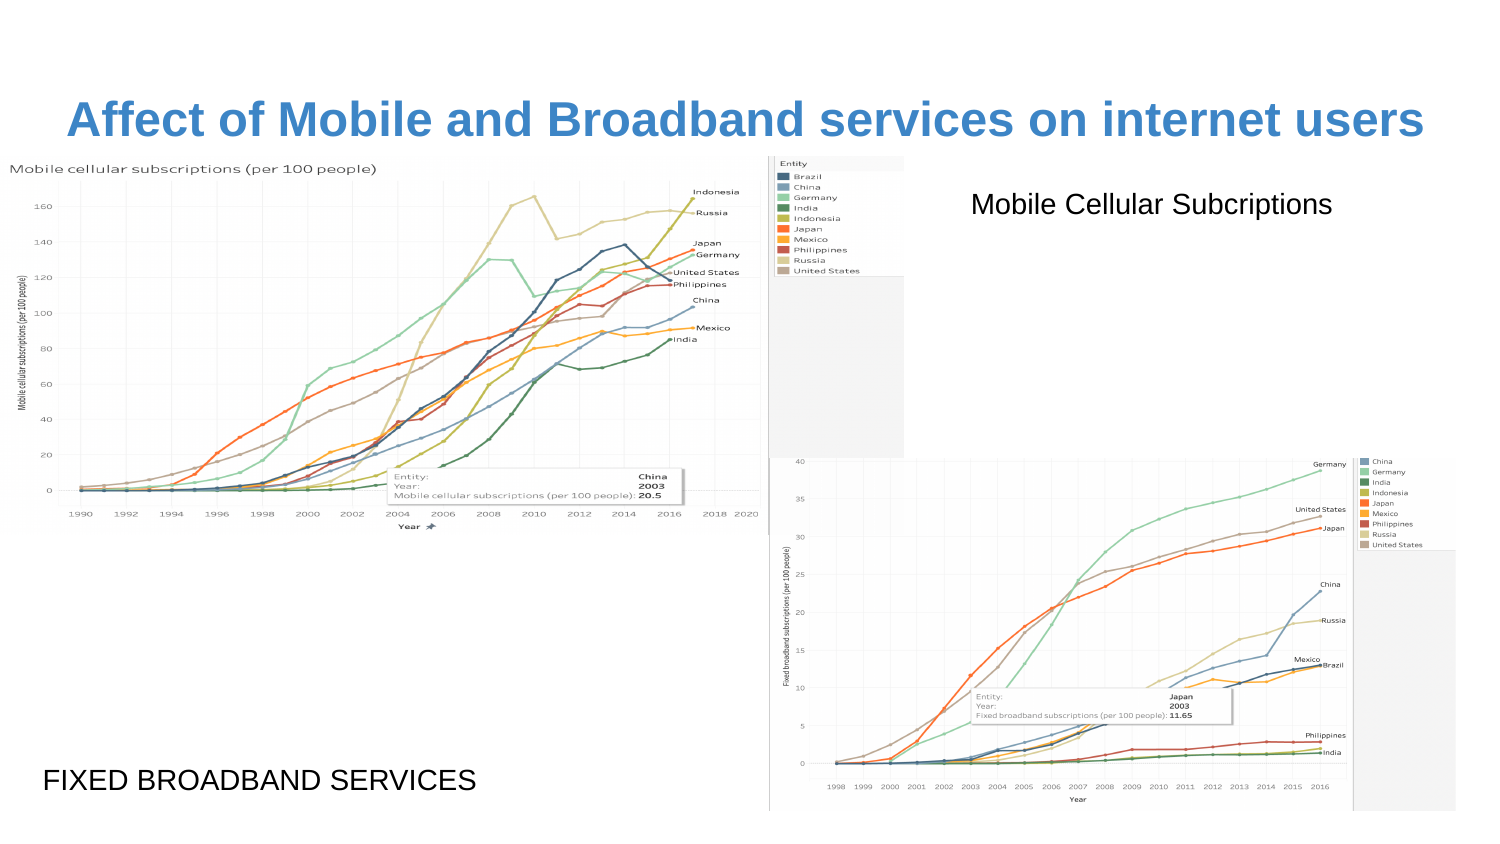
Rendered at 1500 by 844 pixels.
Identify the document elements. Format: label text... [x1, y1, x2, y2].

text_box FIXED BROADBAND SERVICES [27, 746, 735, 811]
title Affect of Mobile and Broadband services on internet users [51, 72, 1449, 167]
text_box Mobile Cellular Subcriptions [955, 170, 1434, 236]
picture [0, 156, 1456, 837]
